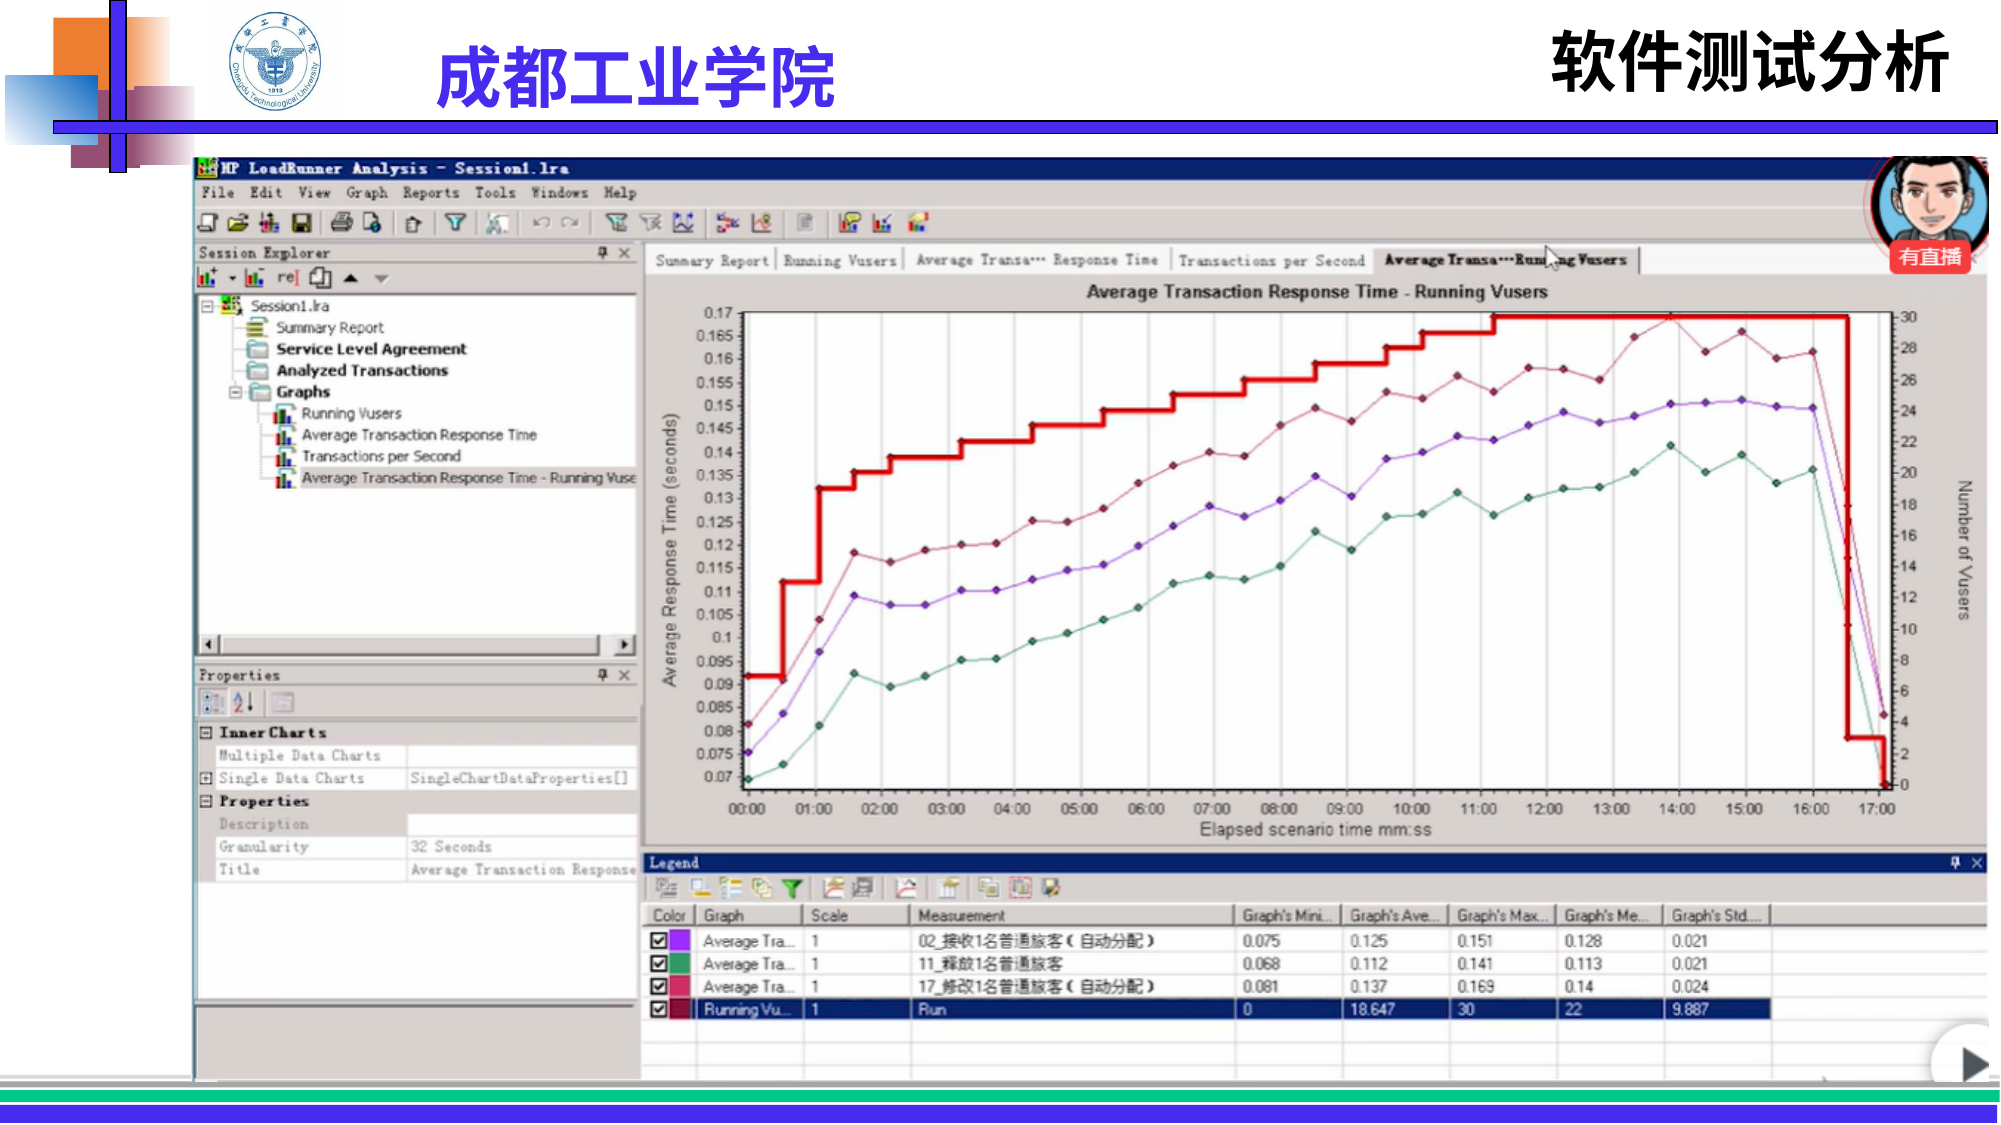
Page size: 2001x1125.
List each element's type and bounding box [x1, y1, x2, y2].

picture [203, 0, 345, 120]
list [191, 156, 1989, 1082]
